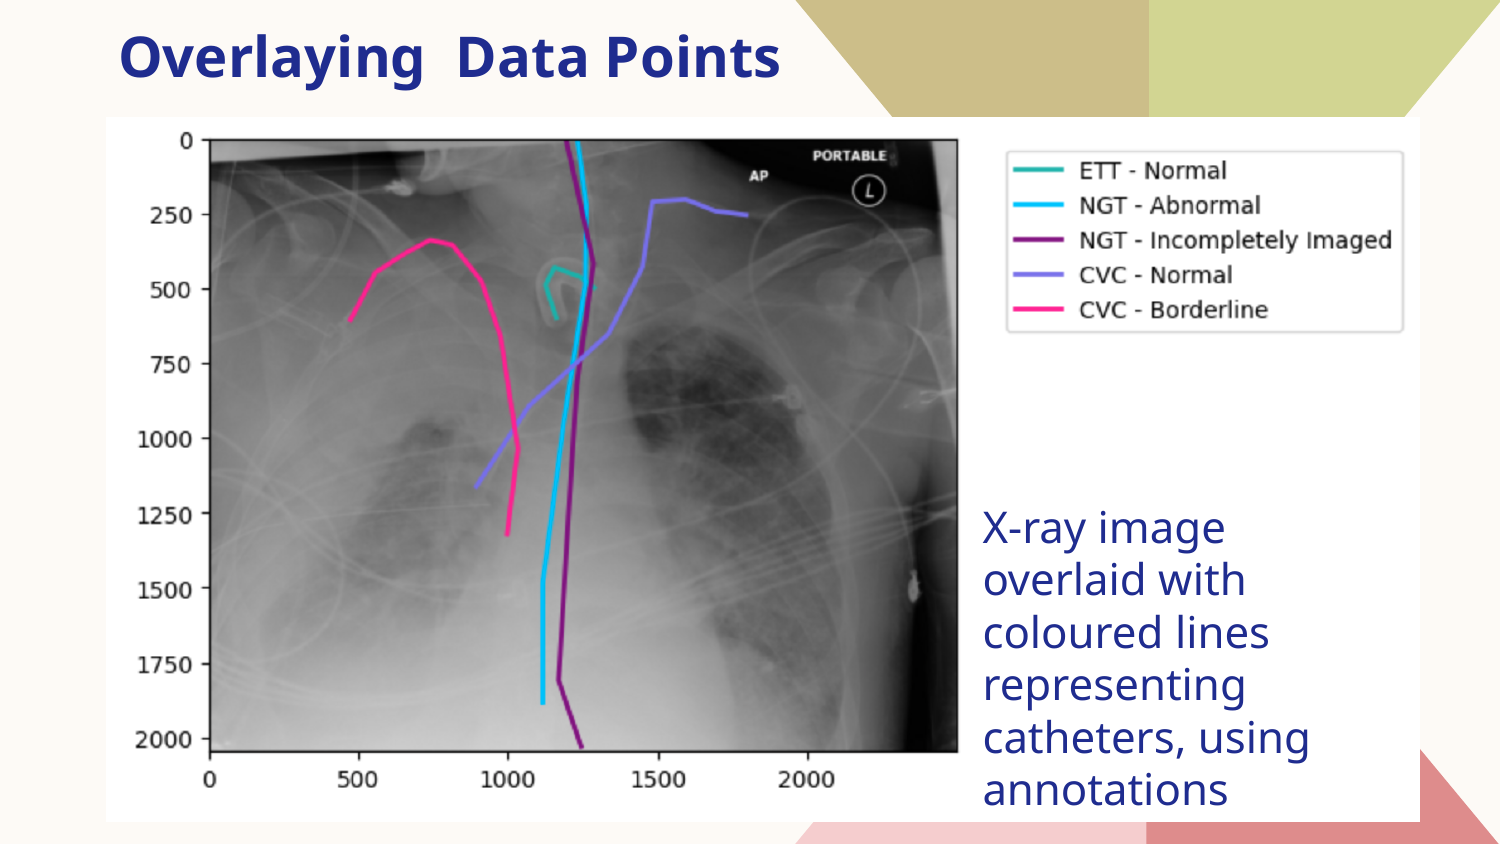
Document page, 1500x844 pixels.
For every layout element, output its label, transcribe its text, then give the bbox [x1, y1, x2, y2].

picture [106, 117, 1421, 822]
title Overlaying Data Points [106, 14, 917, 89]
